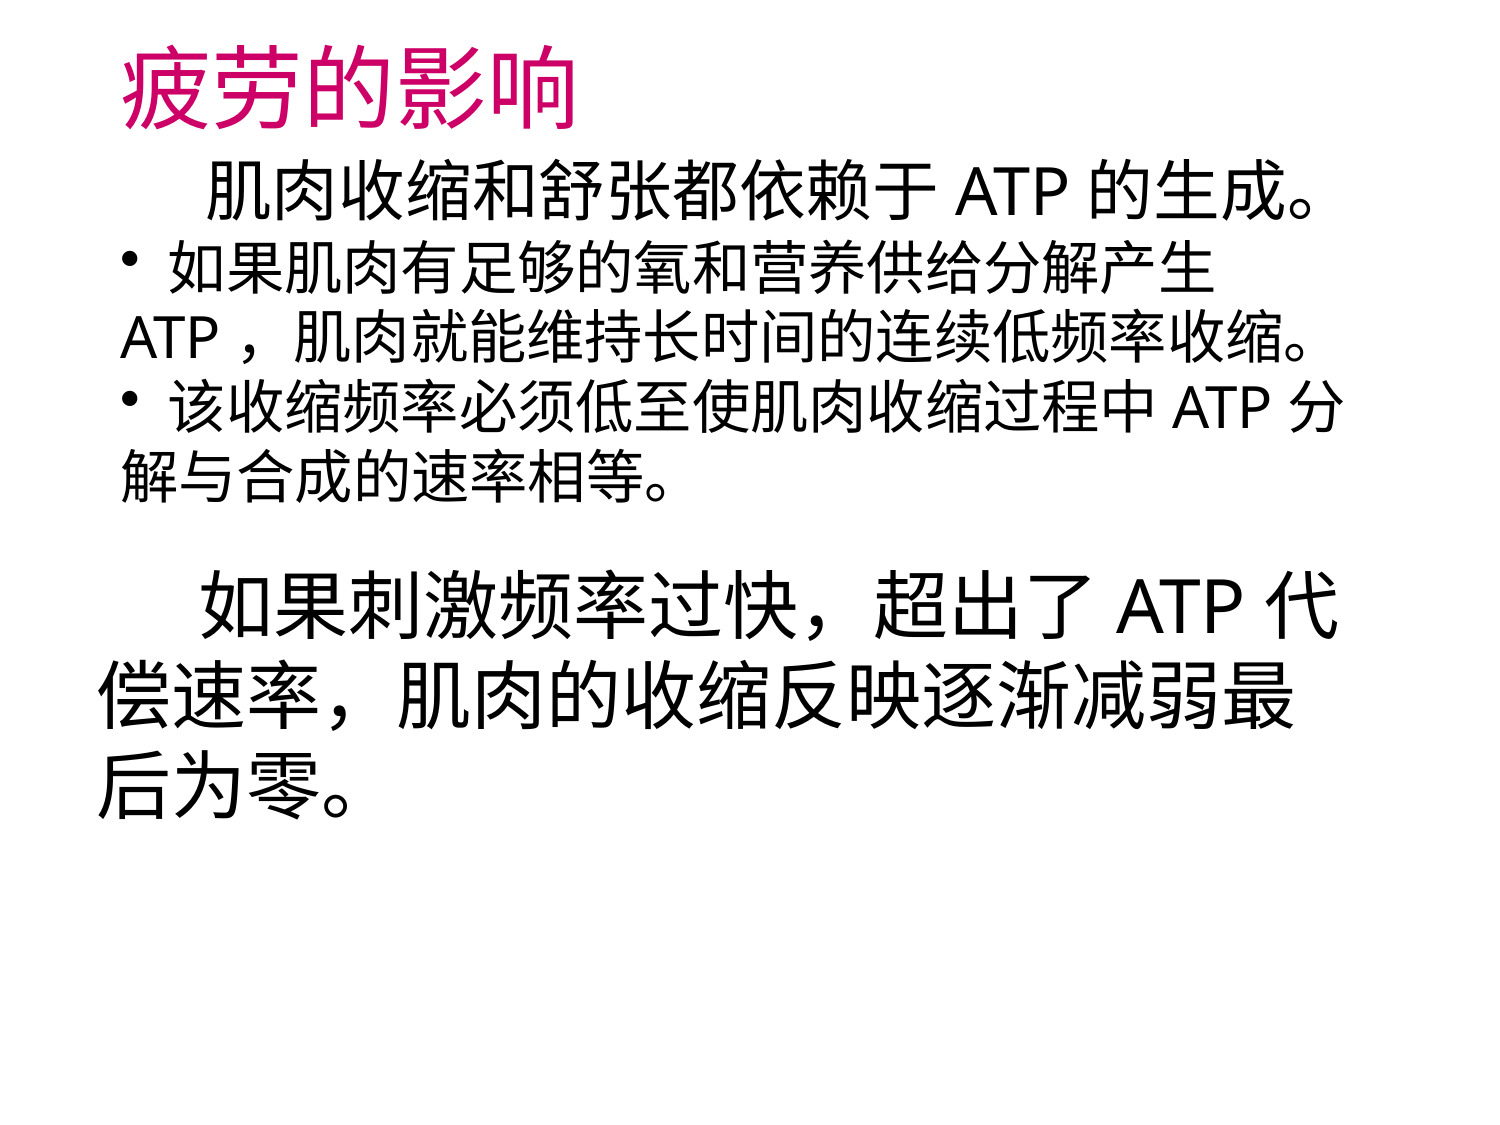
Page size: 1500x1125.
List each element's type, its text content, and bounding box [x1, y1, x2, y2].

text_box 如果刺激频率过快，超出了ATP代偿速率，肌肉的收缩反映逐渐减弱最后为零。 [82, 550, 1382, 836]
text_box 疲劳的影响 肌肉收缩和舒张都依赖于ATP的生成。 如果肌肉有足够的氧和营养供给分解产生ATP，肌肉就能维持长时间的连续低频率收缩。 该收缩频率必须低至使肌肉收缩过程中ATP分解与合成的速率相等。 [105, 23, 1406, 518]
